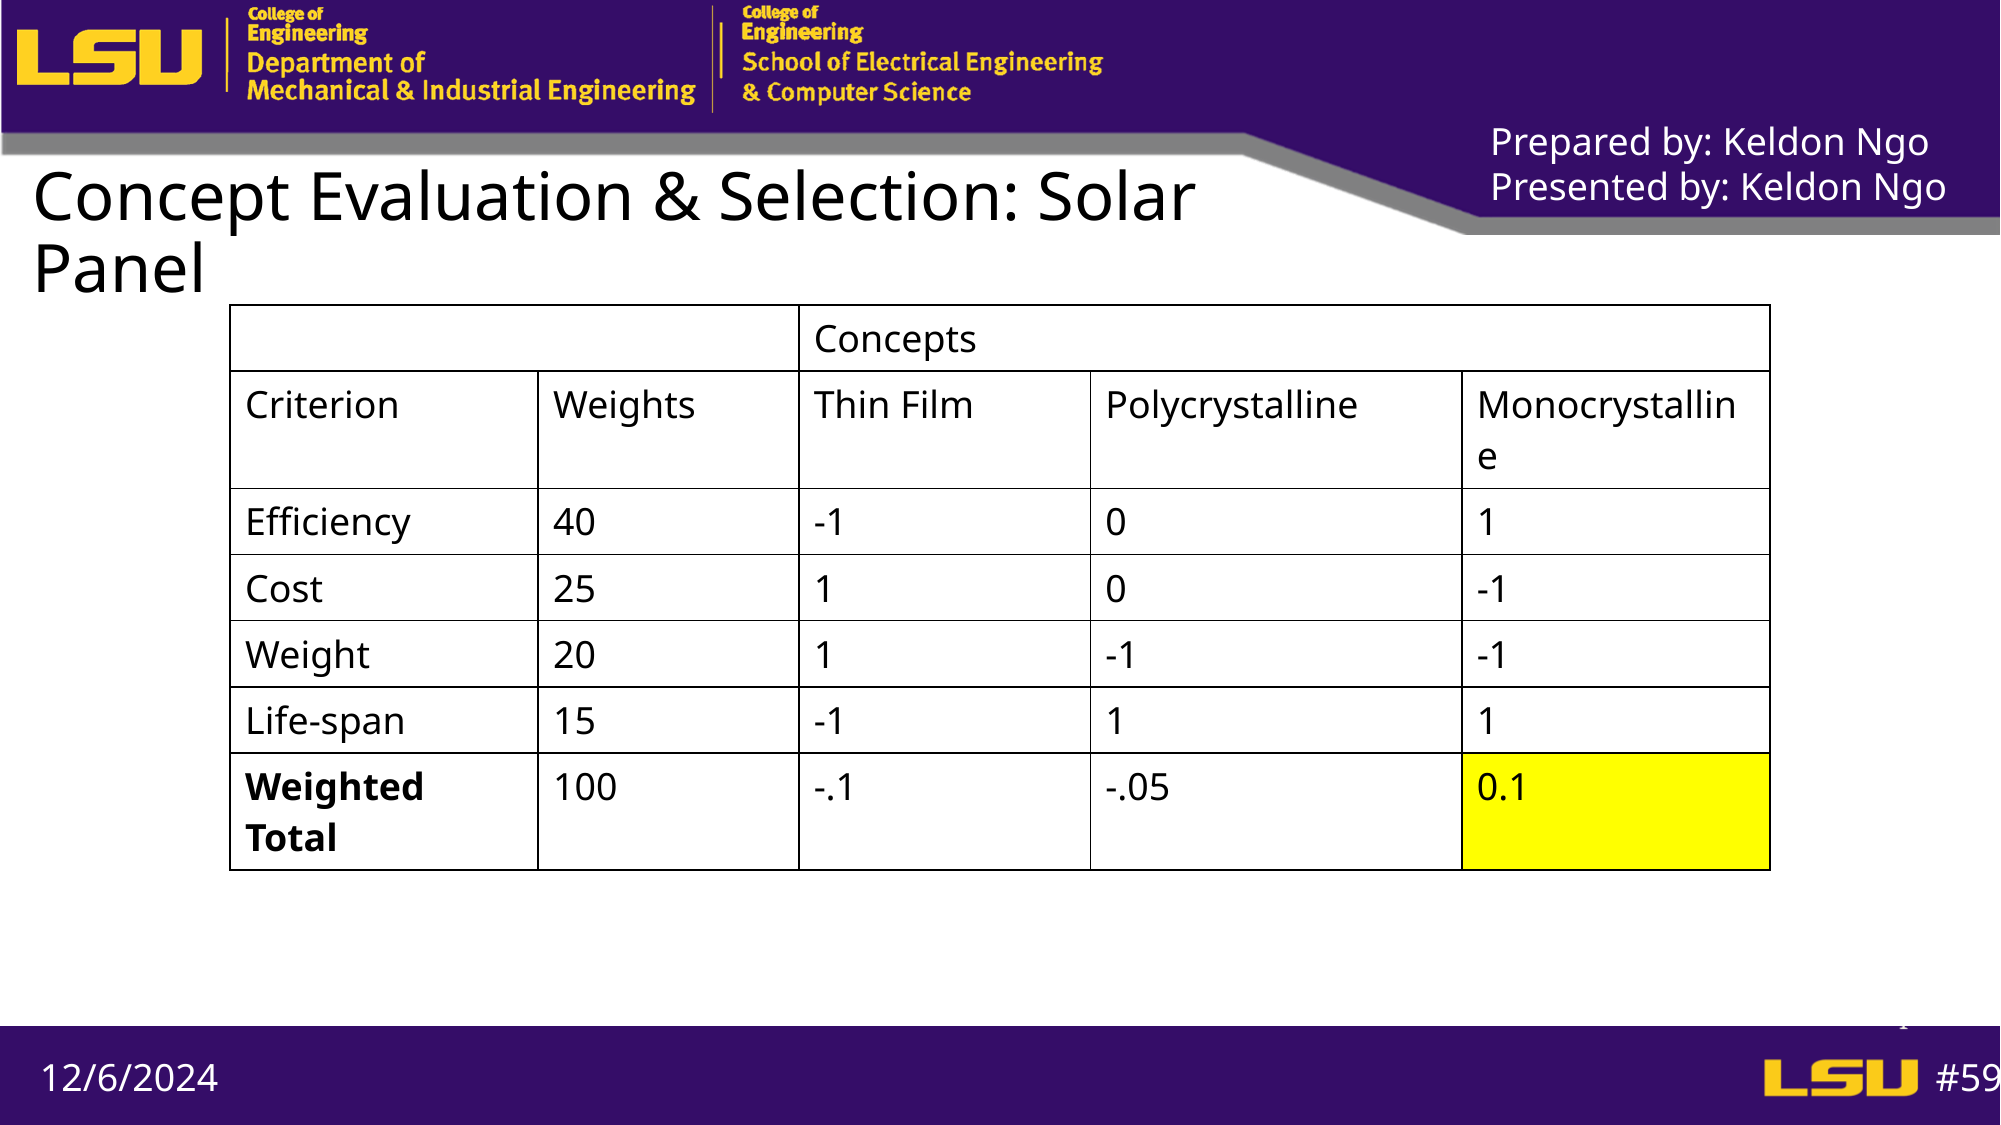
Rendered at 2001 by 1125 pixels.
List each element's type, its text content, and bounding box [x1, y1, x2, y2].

table_cell Thin Film [800, 372, 1090, 488]
table_cell Efficiency [231, 489, 537, 554]
table_cell -1 [1463, 555, 1769, 620]
table_cell Monocrystalline [1463, 372, 1769, 488]
table_cell 1 [800, 621, 1090, 686]
table_cell 1 [1091, 688, 1461, 752]
table_cell 20 [539, 621, 798, 686]
table_cell -1 [800, 489, 1090, 554]
table_cell -.1 [800, 754, 1090, 869]
table_cell Weighted Total [231, 754, 537, 869]
table_cell -1 [1091, 621, 1461, 686]
title Concept Evaluation & Selection: Solar Panel [17, 235, 1400, 318]
table_cell 0 [1091, 489, 1461, 554]
picture [0, 1026, 2000, 1125]
table_cell 1 [1463, 489, 1769, 554]
table_cell 25 [539, 555, 798, 620]
table_cell 0.1 [1463, 754, 1769, 869]
table_cell Weights [539, 372, 798, 488]
table_cell 100 [539, 754, 798, 869]
table_cell Life-span [231, 688, 537, 752]
picture [0, 0, 2000, 235]
table_cell 1 [1463, 688, 1769, 752]
table_cell -.05 [1091, 754, 1461, 869]
table_header [231, 306, 798, 370]
table_cell Polycrystalline [1091, 372, 1461, 488]
table_cell 15 [539, 688, 798, 752]
table_cell Criterion [231, 372, 537, 488]
table_cell Cost [231, 555, 537, 620]
table_cell Weight [231, 621, 537, 686]
table_header Concepts [800, 306, 1769, 370]
table_cell 0 [1091, 555, 1461, 620]
table_cell 1 [800, 555, 1090, 620]
table_cell -1 [1463, 621, 1769, 686]
table_cell -1 [800, 688, 1090, 752]
table_cell 40 [539, 489, 798, 554]
